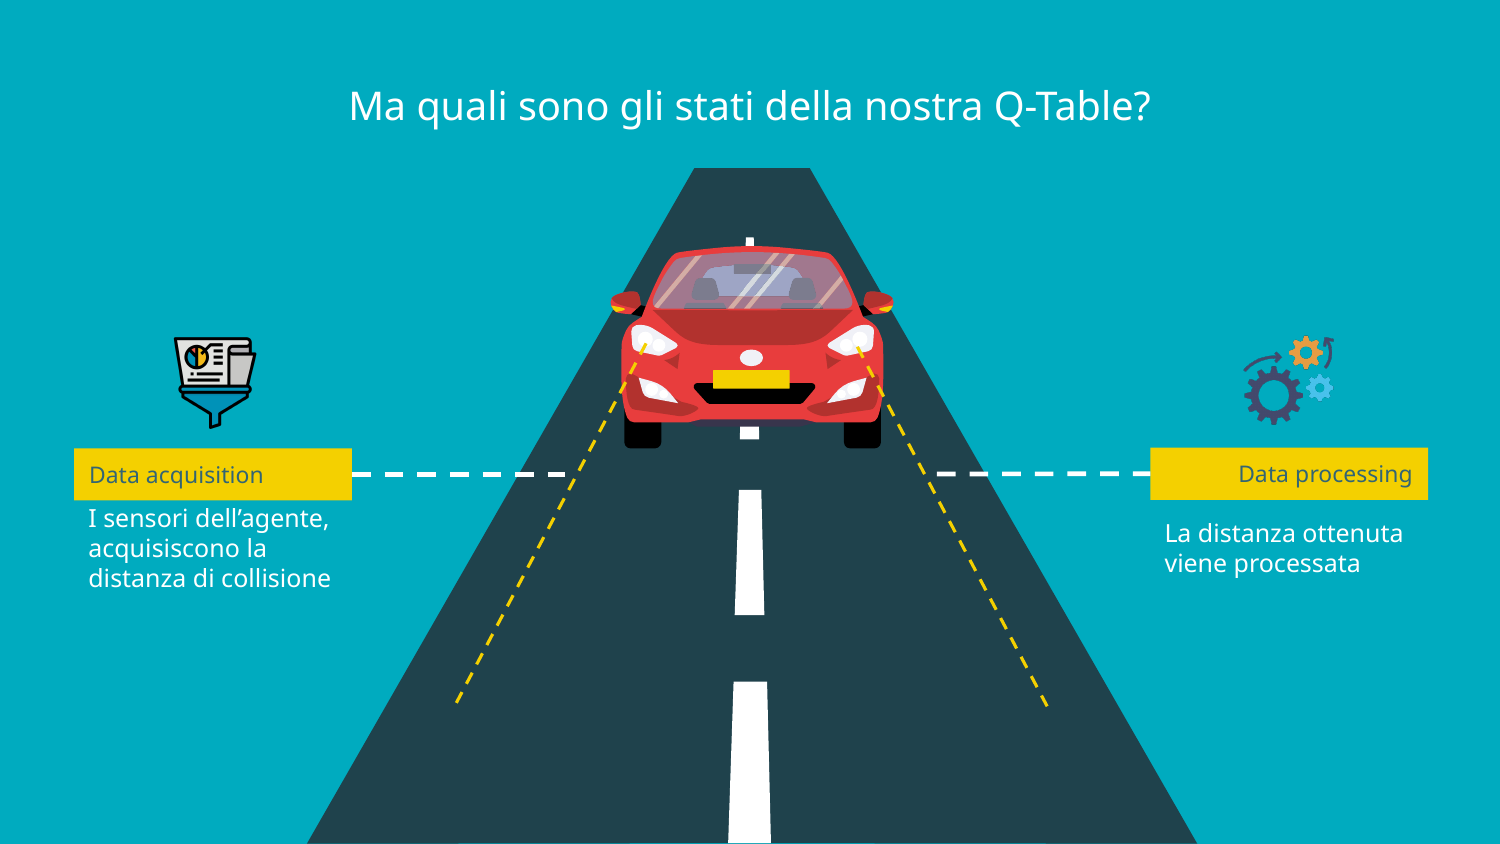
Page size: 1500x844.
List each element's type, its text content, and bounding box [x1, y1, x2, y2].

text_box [306, 167, 1198, 473]
title Ma quali sono gli stati della nostra Q-Table? [116, 66, 1383, 161]
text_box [73, 448, 378, 582]
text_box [857, 346, 1048, 707]
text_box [1149, 447, 1455, 581]
picture [1239, 331, 1338, 429]
picture [165, 333, 264, 432]
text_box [607, 245, 897, 449]
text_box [306, 457, 1198, 844]
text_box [456, 343, 647, 704]
